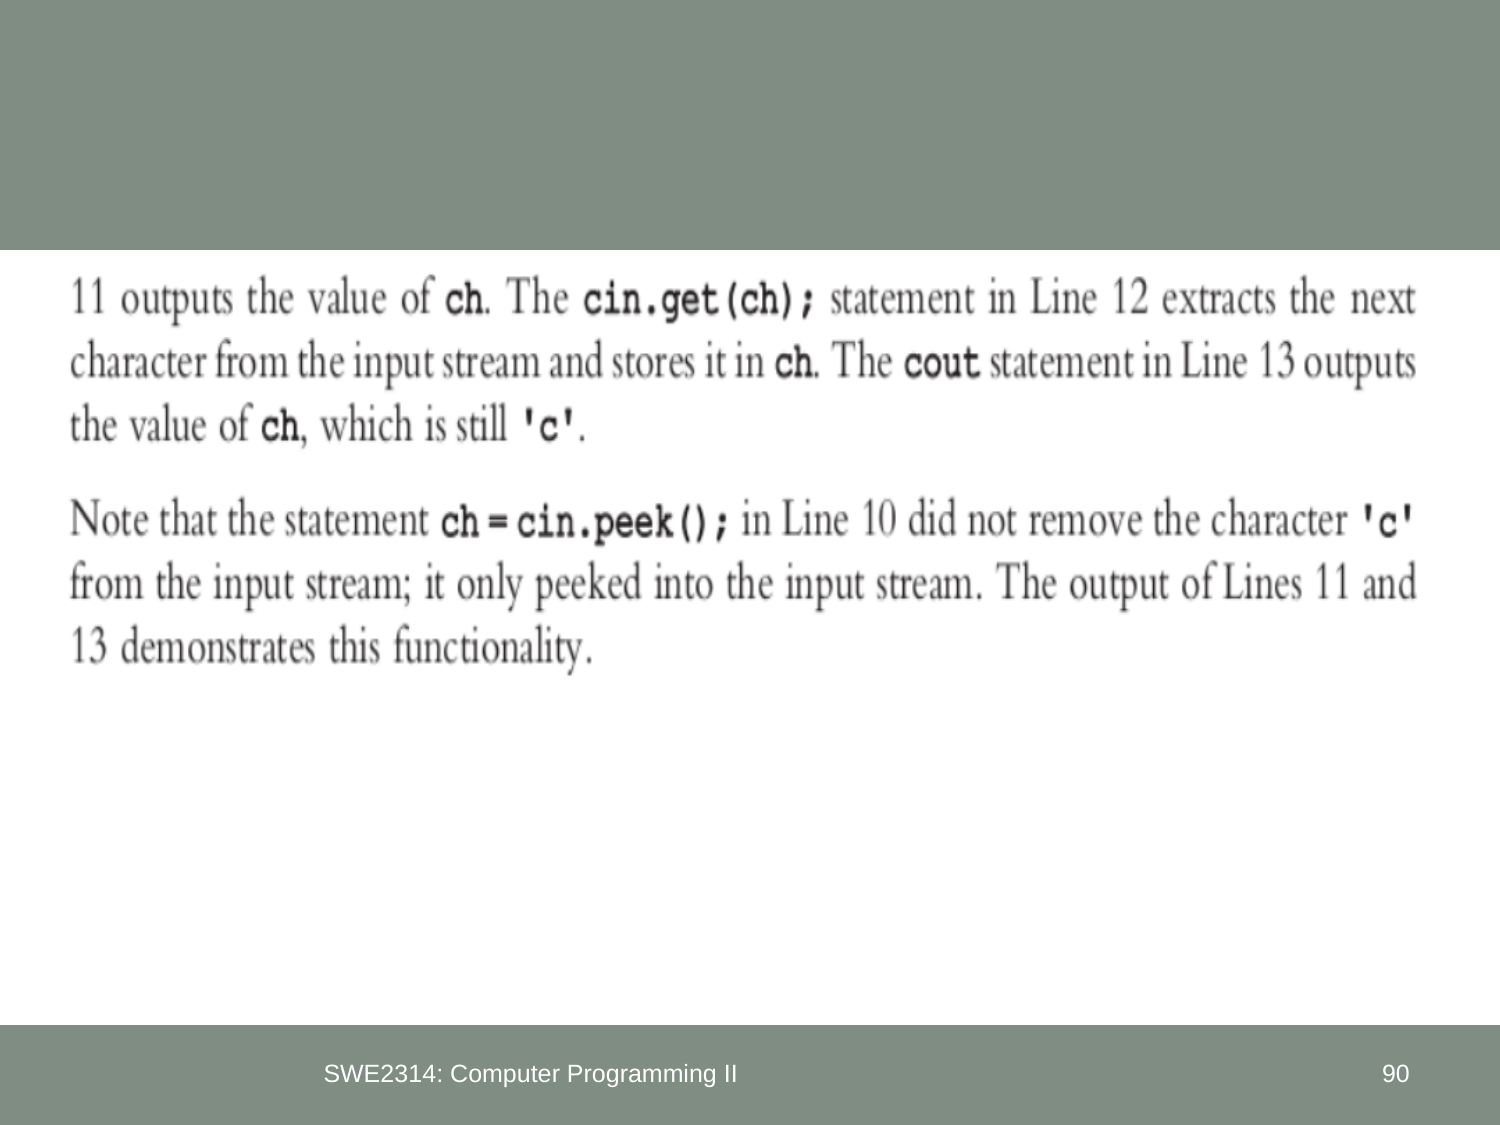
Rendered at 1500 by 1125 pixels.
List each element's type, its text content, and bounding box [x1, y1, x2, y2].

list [66, 264, 1438, 688]
footer SWE2314: Computer Programming II [75, 1042, 988, 1103]
slide_number 90 [1074, 1042, 1425, 1103]
